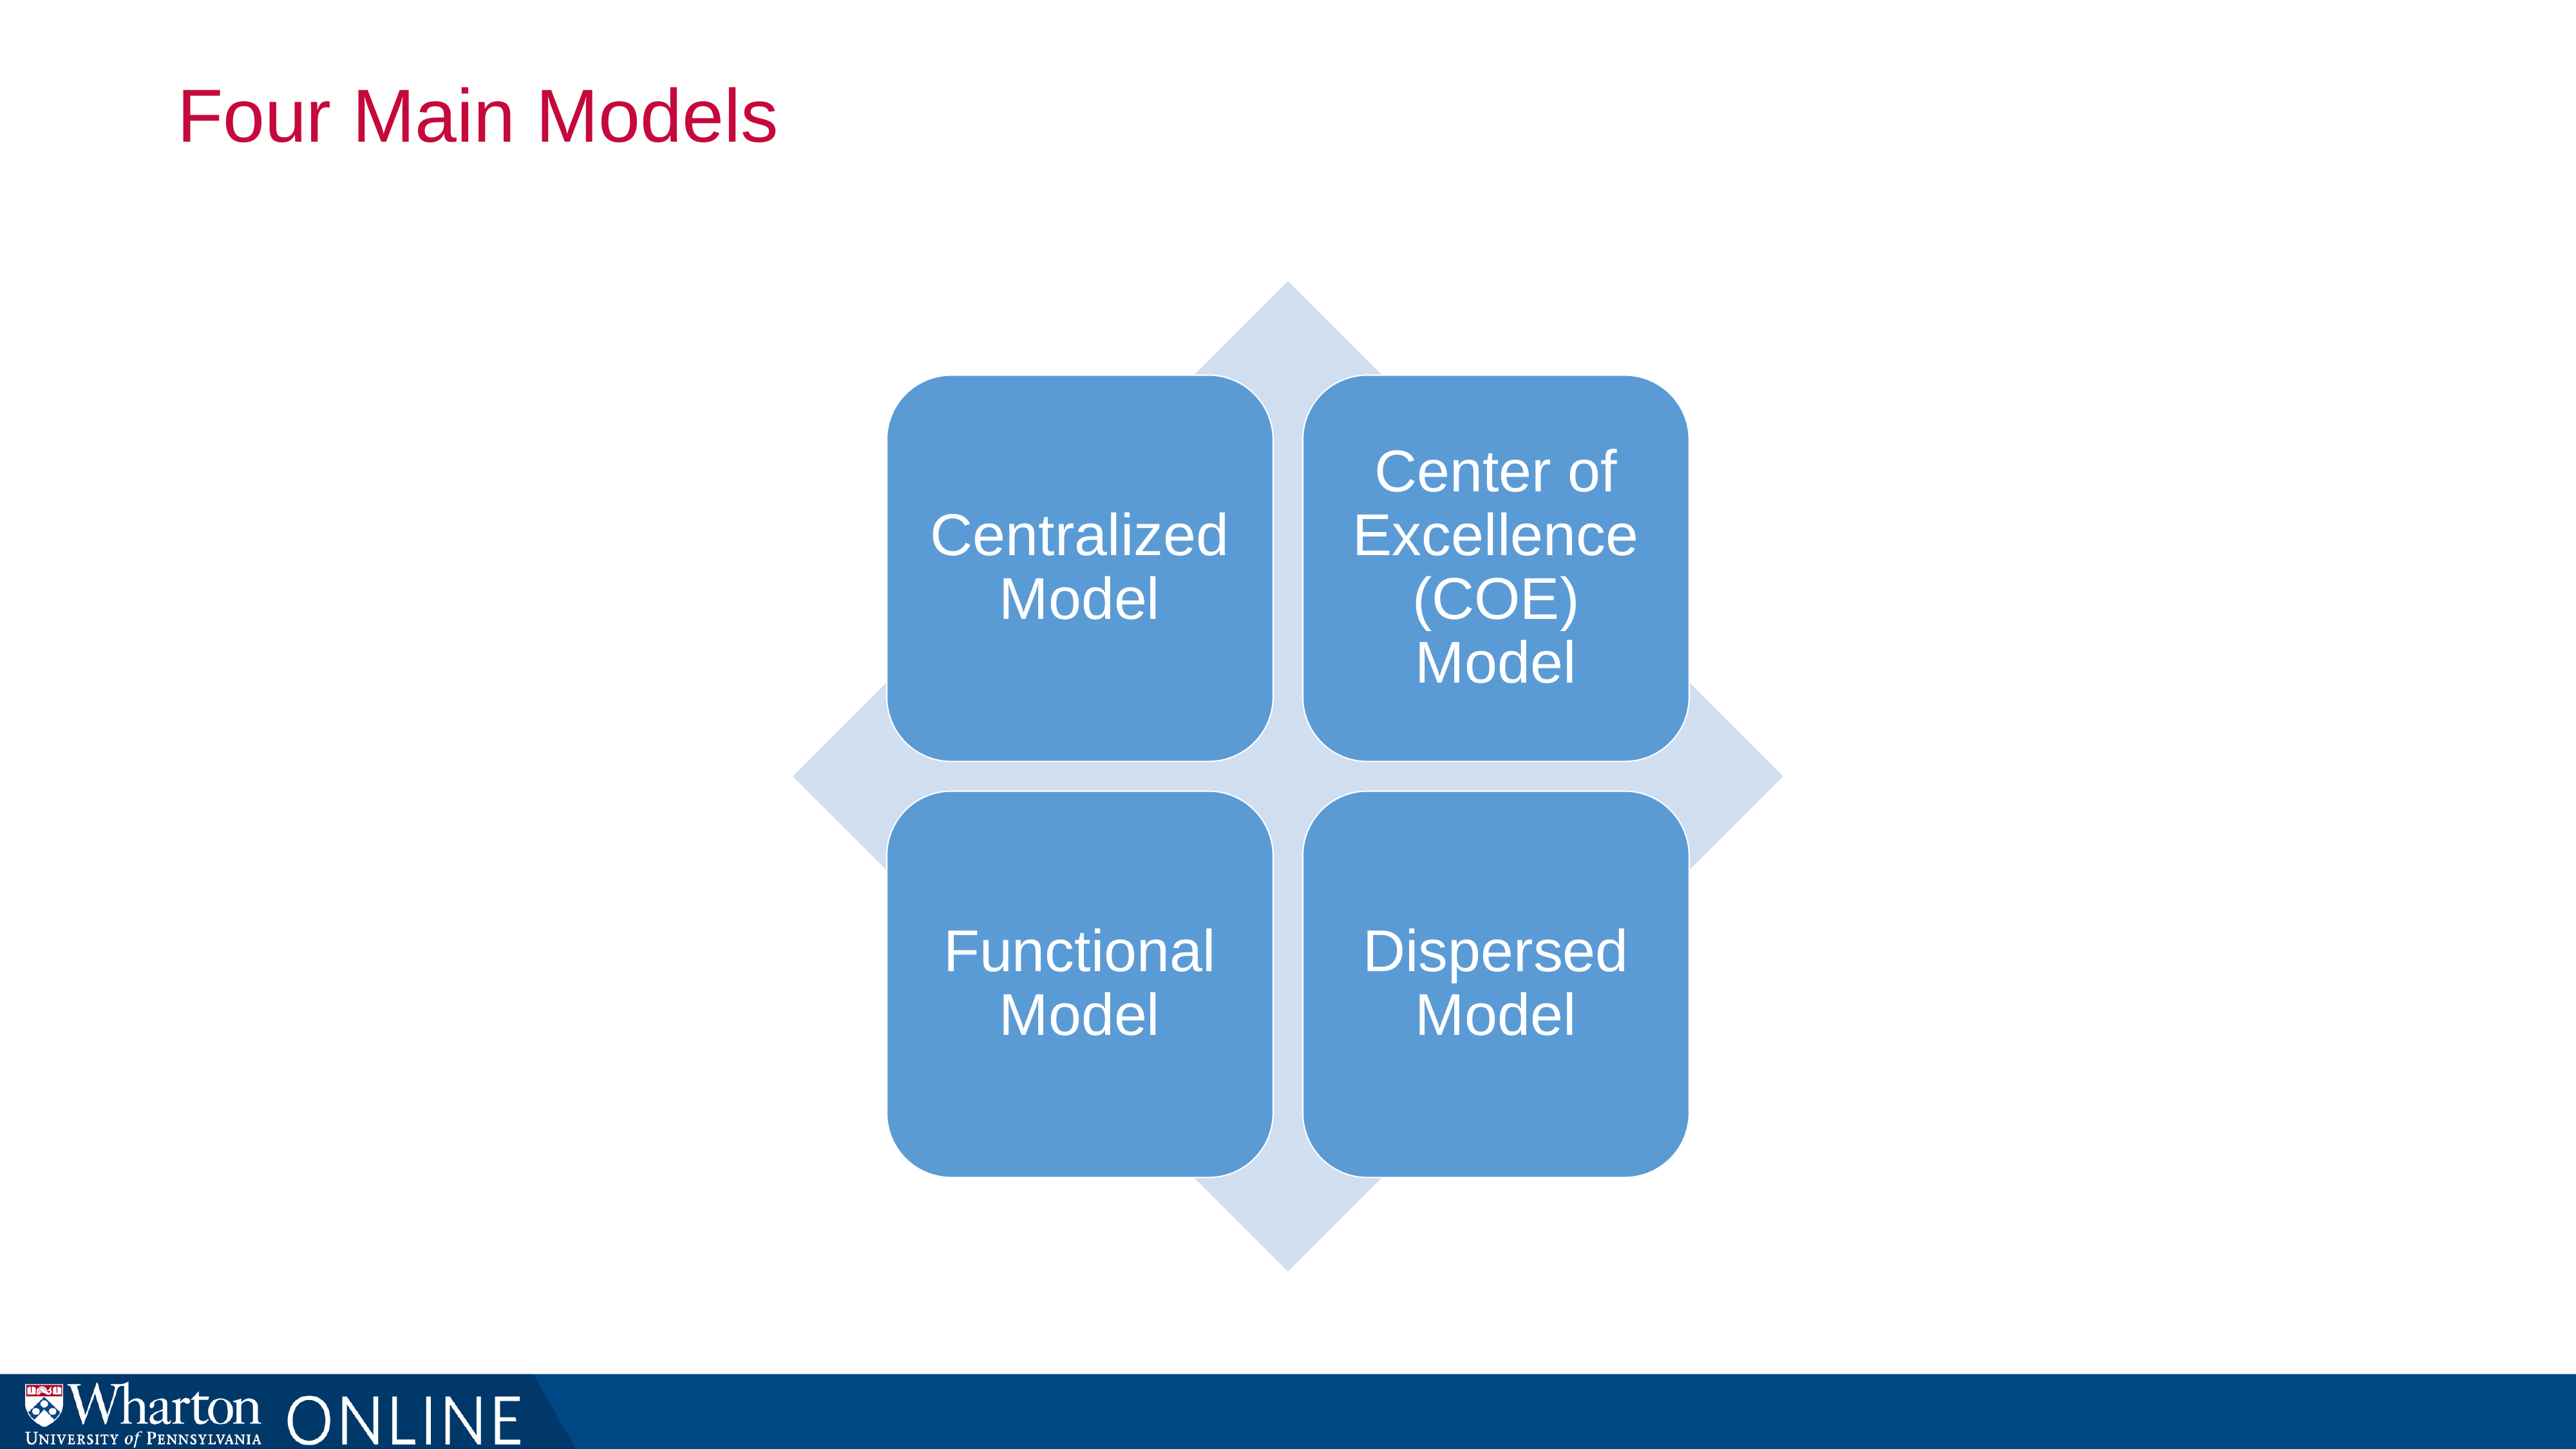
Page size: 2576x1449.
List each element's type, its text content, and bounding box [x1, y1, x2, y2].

picture [25, 1381, 520, 1448]
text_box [792, 281, 1784, 1272]
title Four Main Models [176, 77, 2400, 179]
